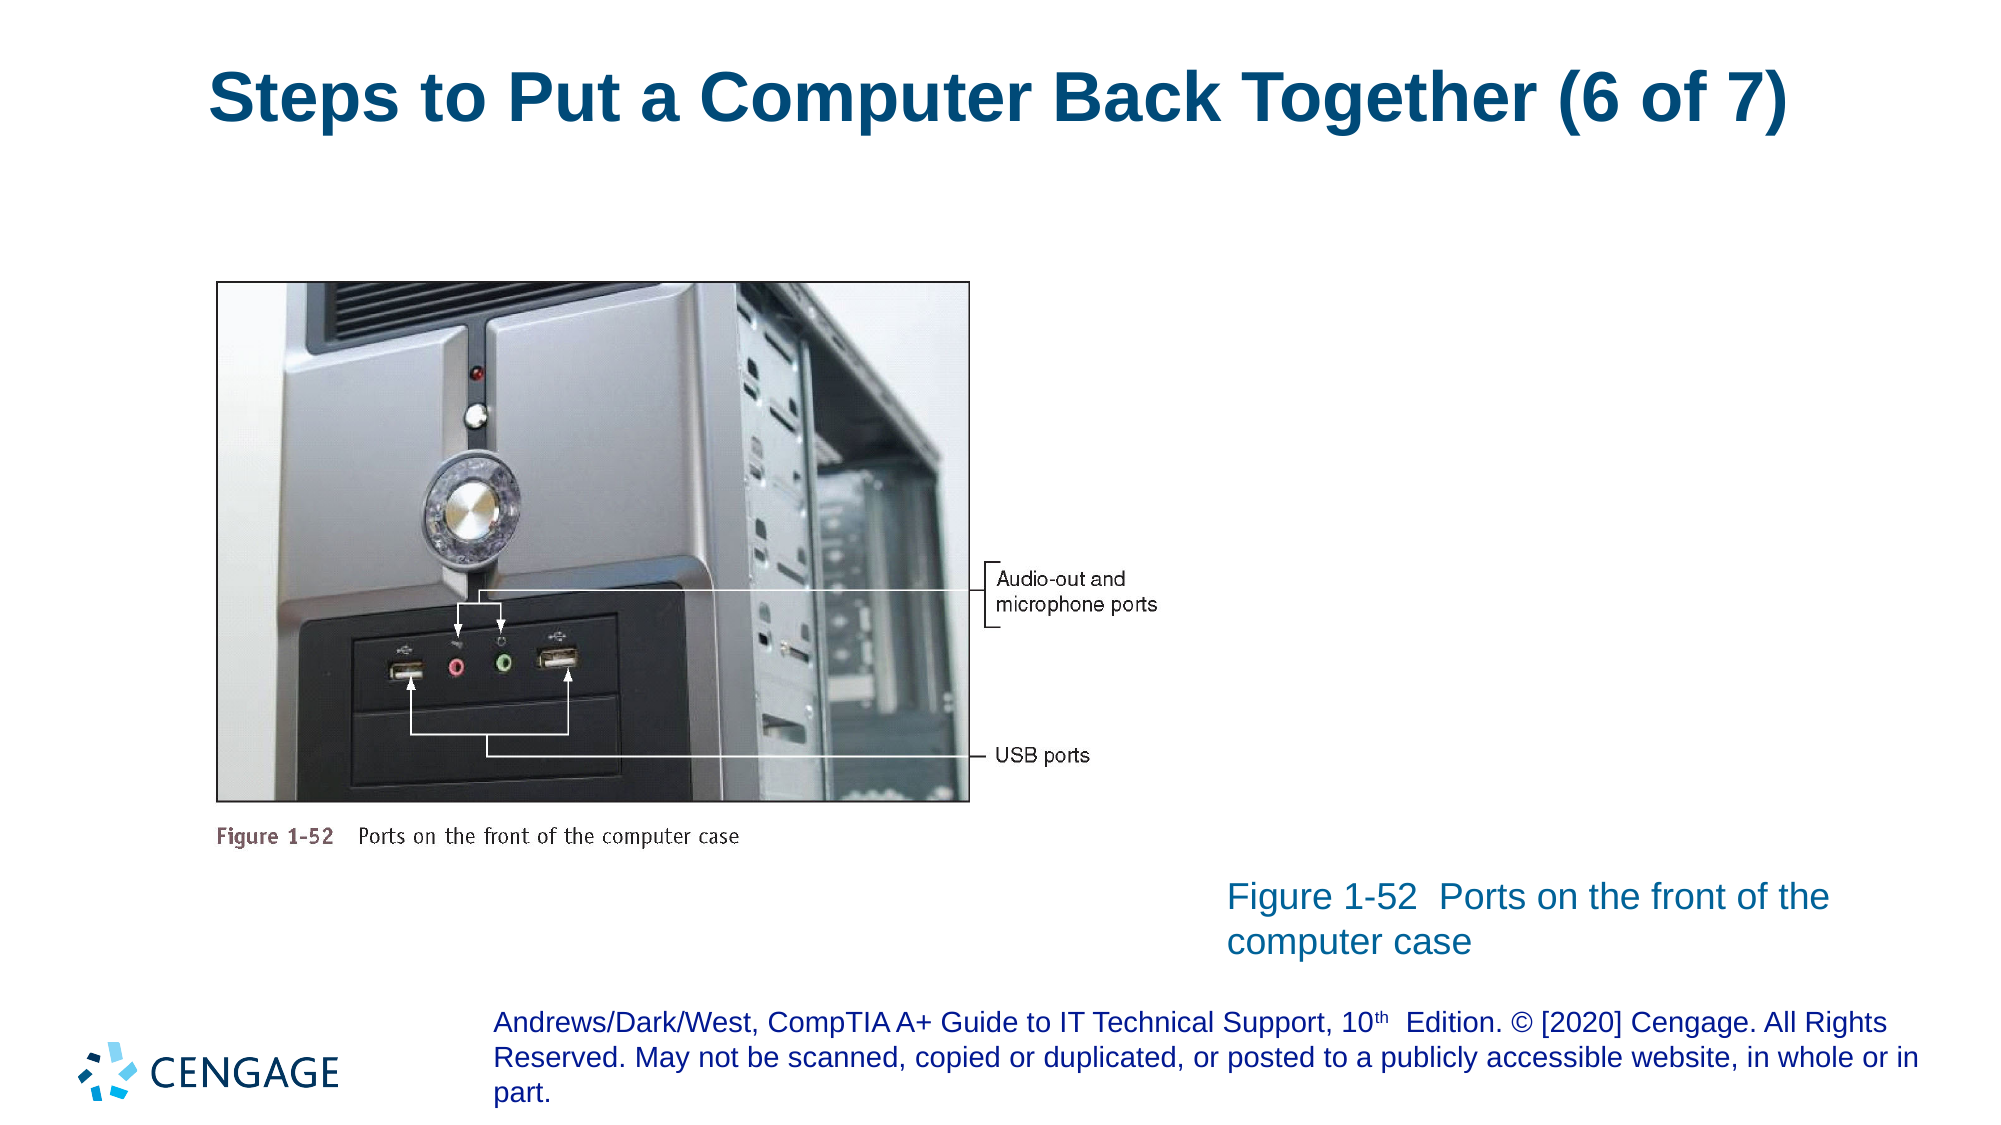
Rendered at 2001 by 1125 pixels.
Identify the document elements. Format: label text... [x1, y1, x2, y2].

picture [207, 275, 1173, 853]
picture [78, 1042, 338, 1101]
list Figure 1-52 Ports on the front of the computer case [1226, 872, 1880, 965]
title Steps to Put a Computer Back Together (6 of 7) [137, 59, 1863, 171]
